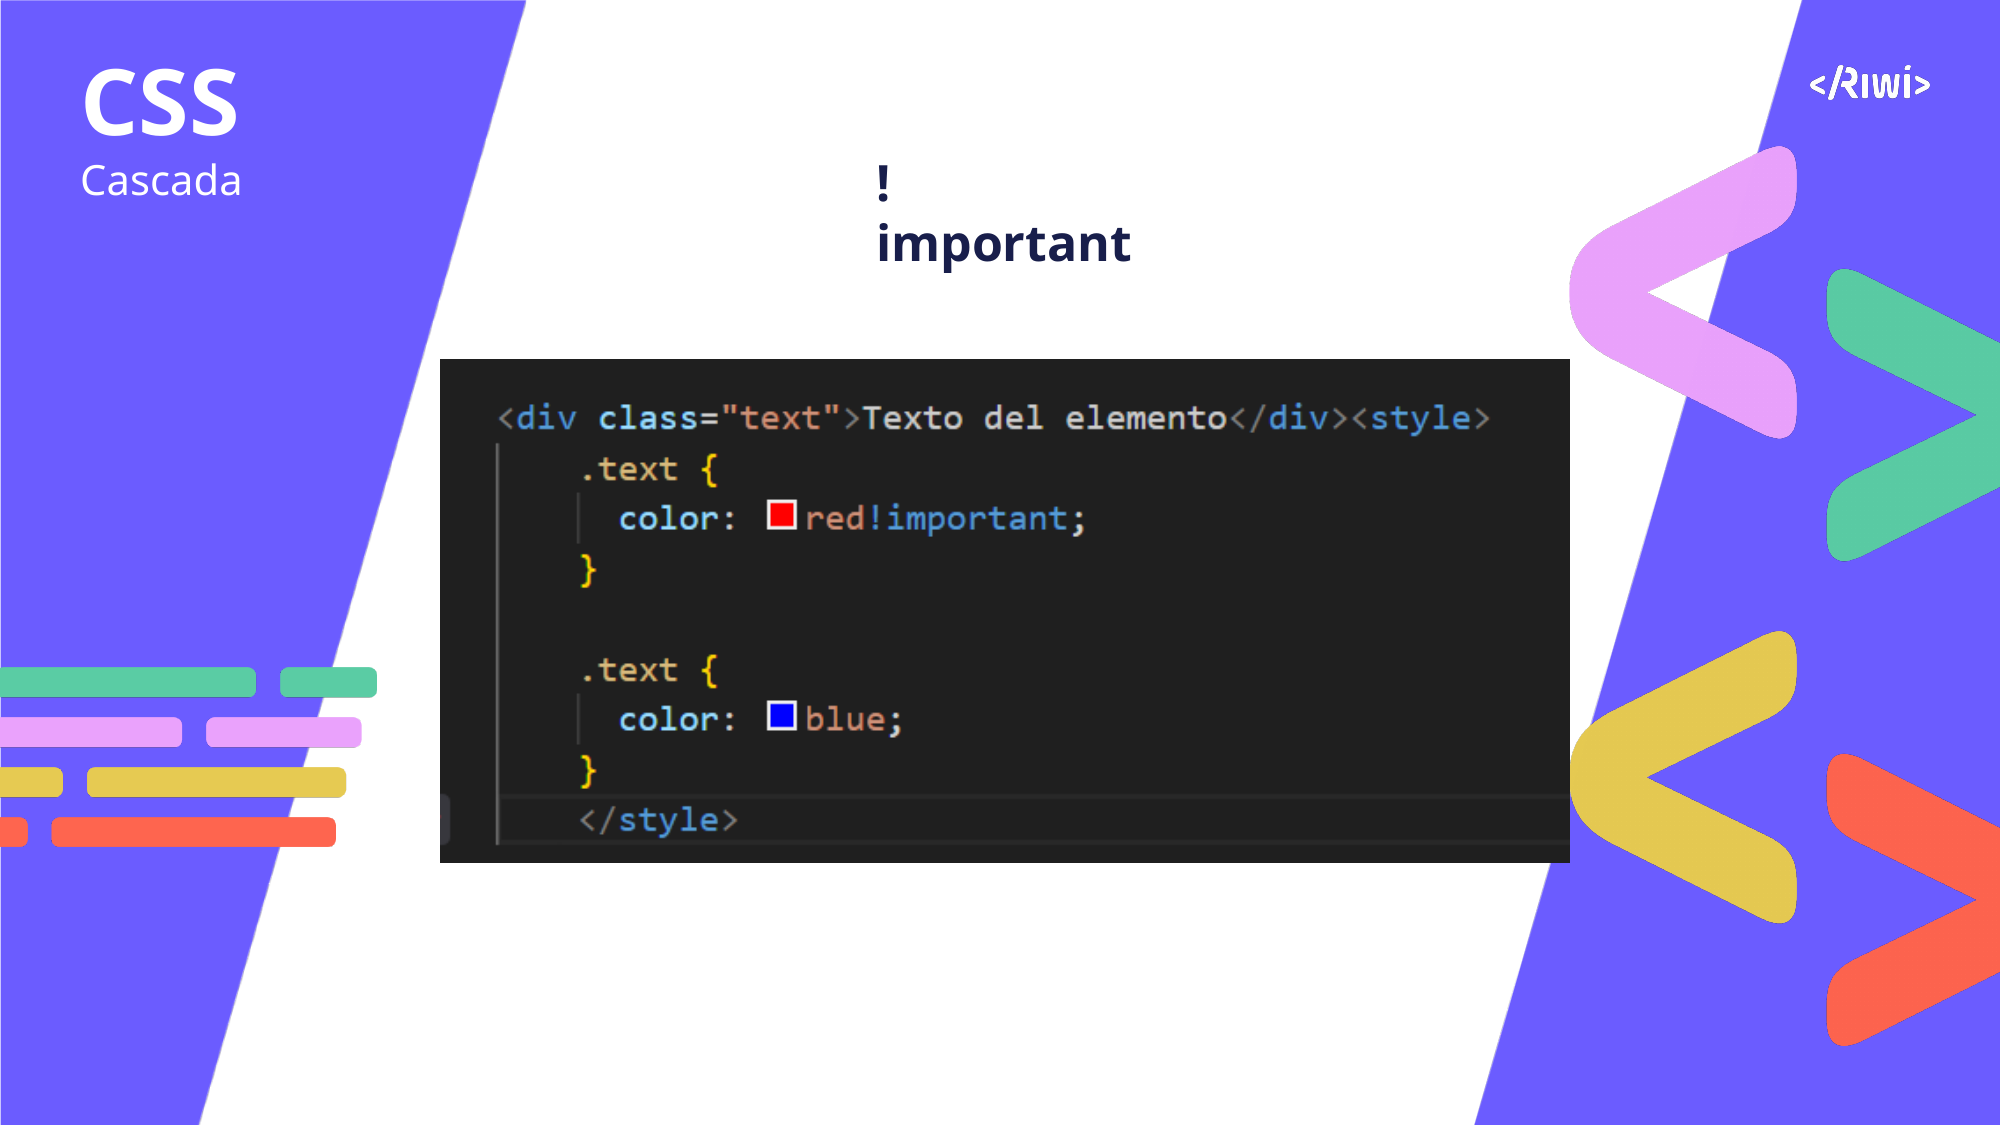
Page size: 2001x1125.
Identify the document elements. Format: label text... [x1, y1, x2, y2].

text_box !important [861, 144, 1149, 280]
picture [0, 0, 2000, 1125]
